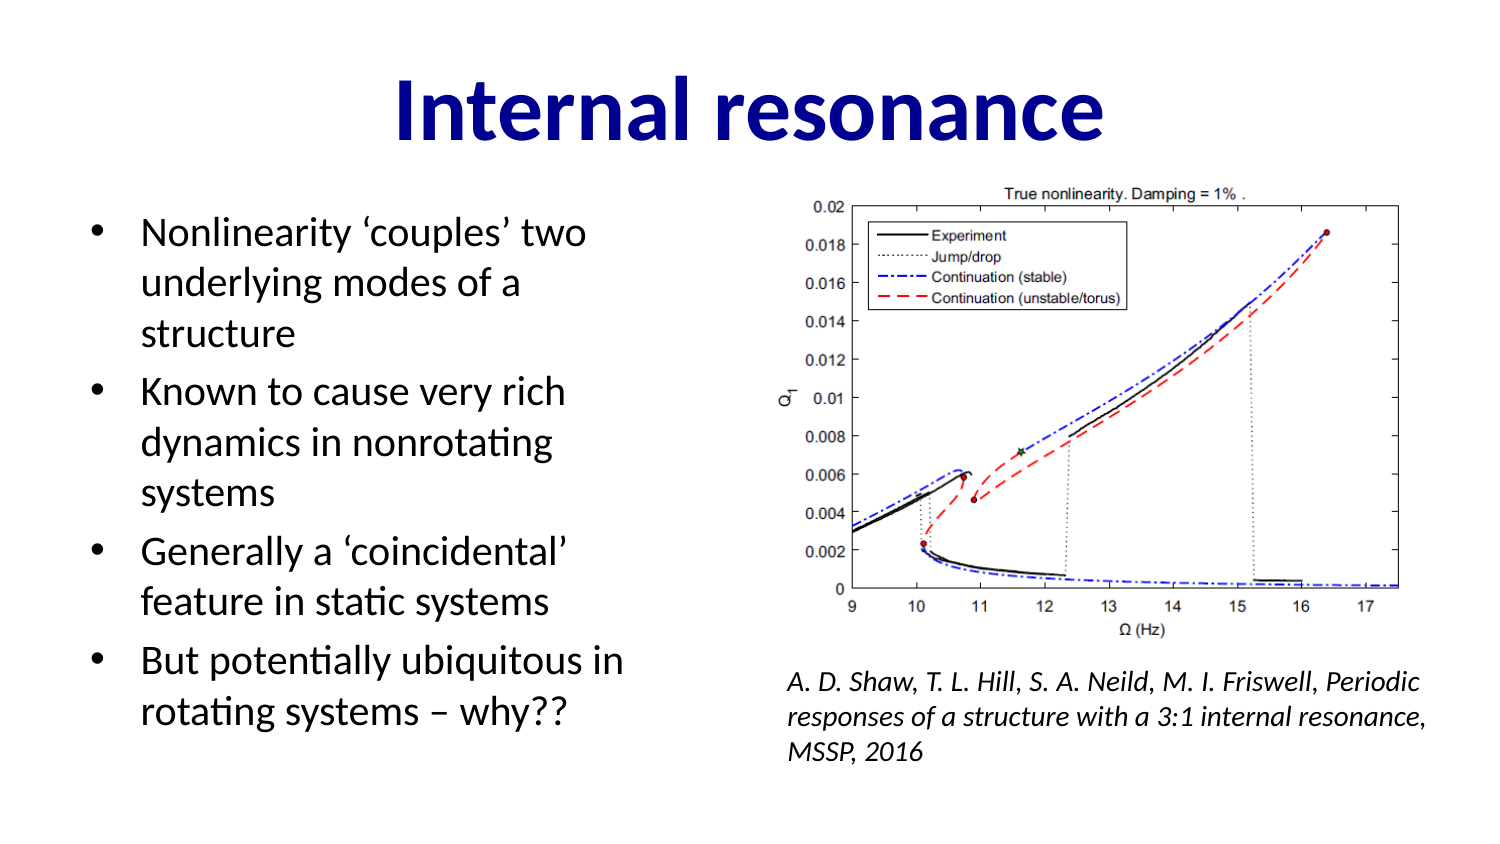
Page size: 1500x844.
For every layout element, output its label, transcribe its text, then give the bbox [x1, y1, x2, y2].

title Internal resonance [75, 33, 1425, 175]
text_box A. D. Shaw, T. L. Hill, S. A. Neild, M. I. Friswell, Periodic responses of a structure with a 3:1 internal resonance, MSSP, 2016 [772, 654, 1447, 775]
list Nonlinearity ‘couples’ two underlying modes of a structure Known to cause very rich dynamics in nonrotating systems Generally a ‘coincidental’ feature in static systems But potentially ubiquitous in rotating systems – why?? [75, 196, 688, 754]
picture [772, 174, 1412, 644]
